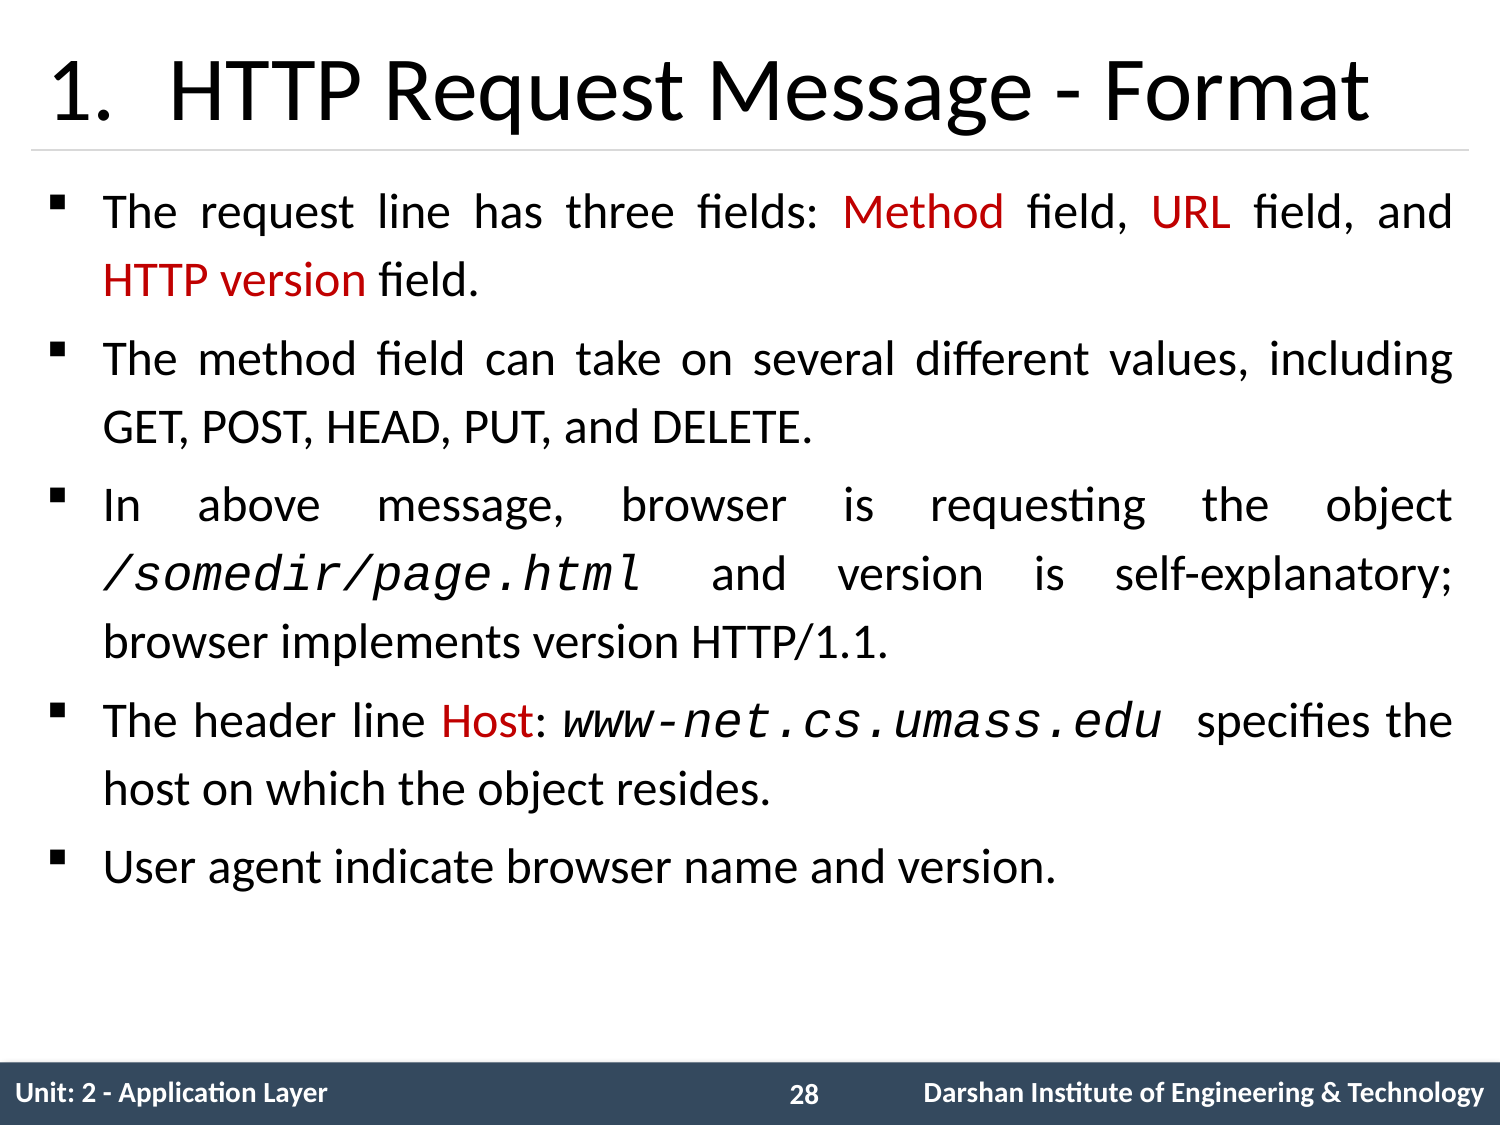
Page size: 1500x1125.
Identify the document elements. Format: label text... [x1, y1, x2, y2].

title HTTP Request Message - Format [31, 17, 1469, 150]
list The request line has three fields: Method field, URL field, and HTTP version field. The method field can take on several different values, including GET, POST, HEAD, PUT, and DELETE. In above message, browser is requesting the object /somedir/page.html and version is self-explanatory; browser implements version HTTP/1.1. The header line Host: www-net.cs.umass.edu specifies the host on which the object resides. User agent indicate browser name and version. [31, 162, 1469, 1038]
